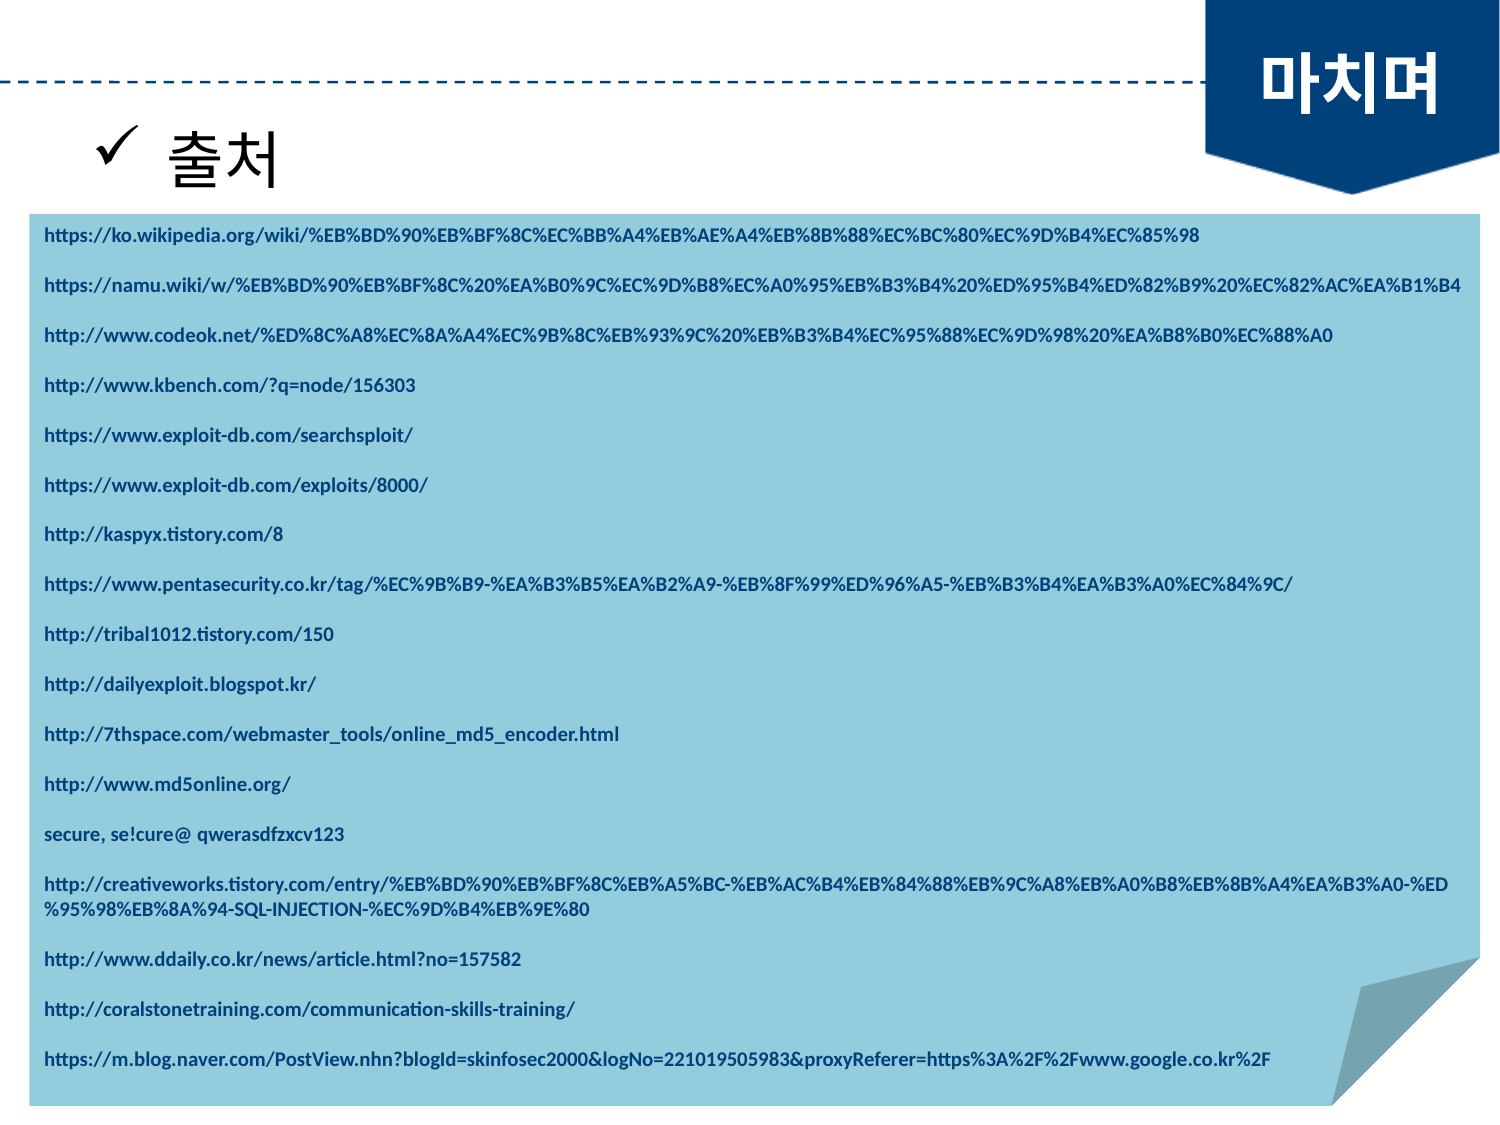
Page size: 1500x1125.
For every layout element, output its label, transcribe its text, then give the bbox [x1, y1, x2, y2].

text_box 출처 [76, 113, 1022, 211]
text_box https://ko.wikipedia.org/wiki/%EB%BD%90%EB%BF%8C%EC%BB%A4%EB%AE%A4%EB%8B%88%EC%BC%80%EC%9D%B4%EC%85%98 https://namu.wiki/w/%EB%BD%90%EB%BF%8C%20%EA%B0%9C%EC%9D%B8%EC%A0%95%EB%B3%B4%20%ED%95%B4%ED%82%B9%20%EC%82%AC%EA%B1%B4 http://www.codeok.net/%ED%8C%A8%EC%8A%A4%EC%9B%8C%EB%93%9C%20%EB%B3%B4%EC%95%88%EC%9D%98%20%EA%B8%B0%EC%88%A0 http://www.kbench.com/?q=node/156303 https://www.exploit-db.com/searchsploit/ https://www.exploit-db.com/exploits/8000/ http://kaspyx.tistory.com/8 https://www.pentasecurity.co.kr/tag/%EC%9B%B9-%EA%B3%B5%EA%B2%A9-%EB%8F%99%ED%96%A5-%EB%B3%B4%EA%B3%A0%EC%84%9C/ http://tribal1012.tistory.com/150 http://dailyexploit.blogspot.kr/ http://7thspace.com/webmaster_tools/online_md5_encoder.html http://www.md5online.org/ secure, se!cure@ qwerasdfzxcv123 http://creativeworks.tistory.com/entry/%EB%BD%90%EB%BF%8C%EB%A5%BC-%EB%AC%B4%EB%84%88%EB%9C%A8%EB%A0%B8%EB%8B%A4%EA%B3%A0-%ED%95%98%EB%8A%94-SQL-INJECTION-%EC%9D%B4%EB%9E%80 http://www.ddaily.co.kr/news/article.html?no=157582 http://coralstonetraining.com/communication-skills-training/ https://m.blog.naver.com/PostView.nhn?blogId=skinfosec2000&logNo=221019505983&proxyReferer=https%3A%2F%2Fwww.google.co.kr%2F [27, 211, 1483, 1108]
picture [1171, 0, 1500, 223]
